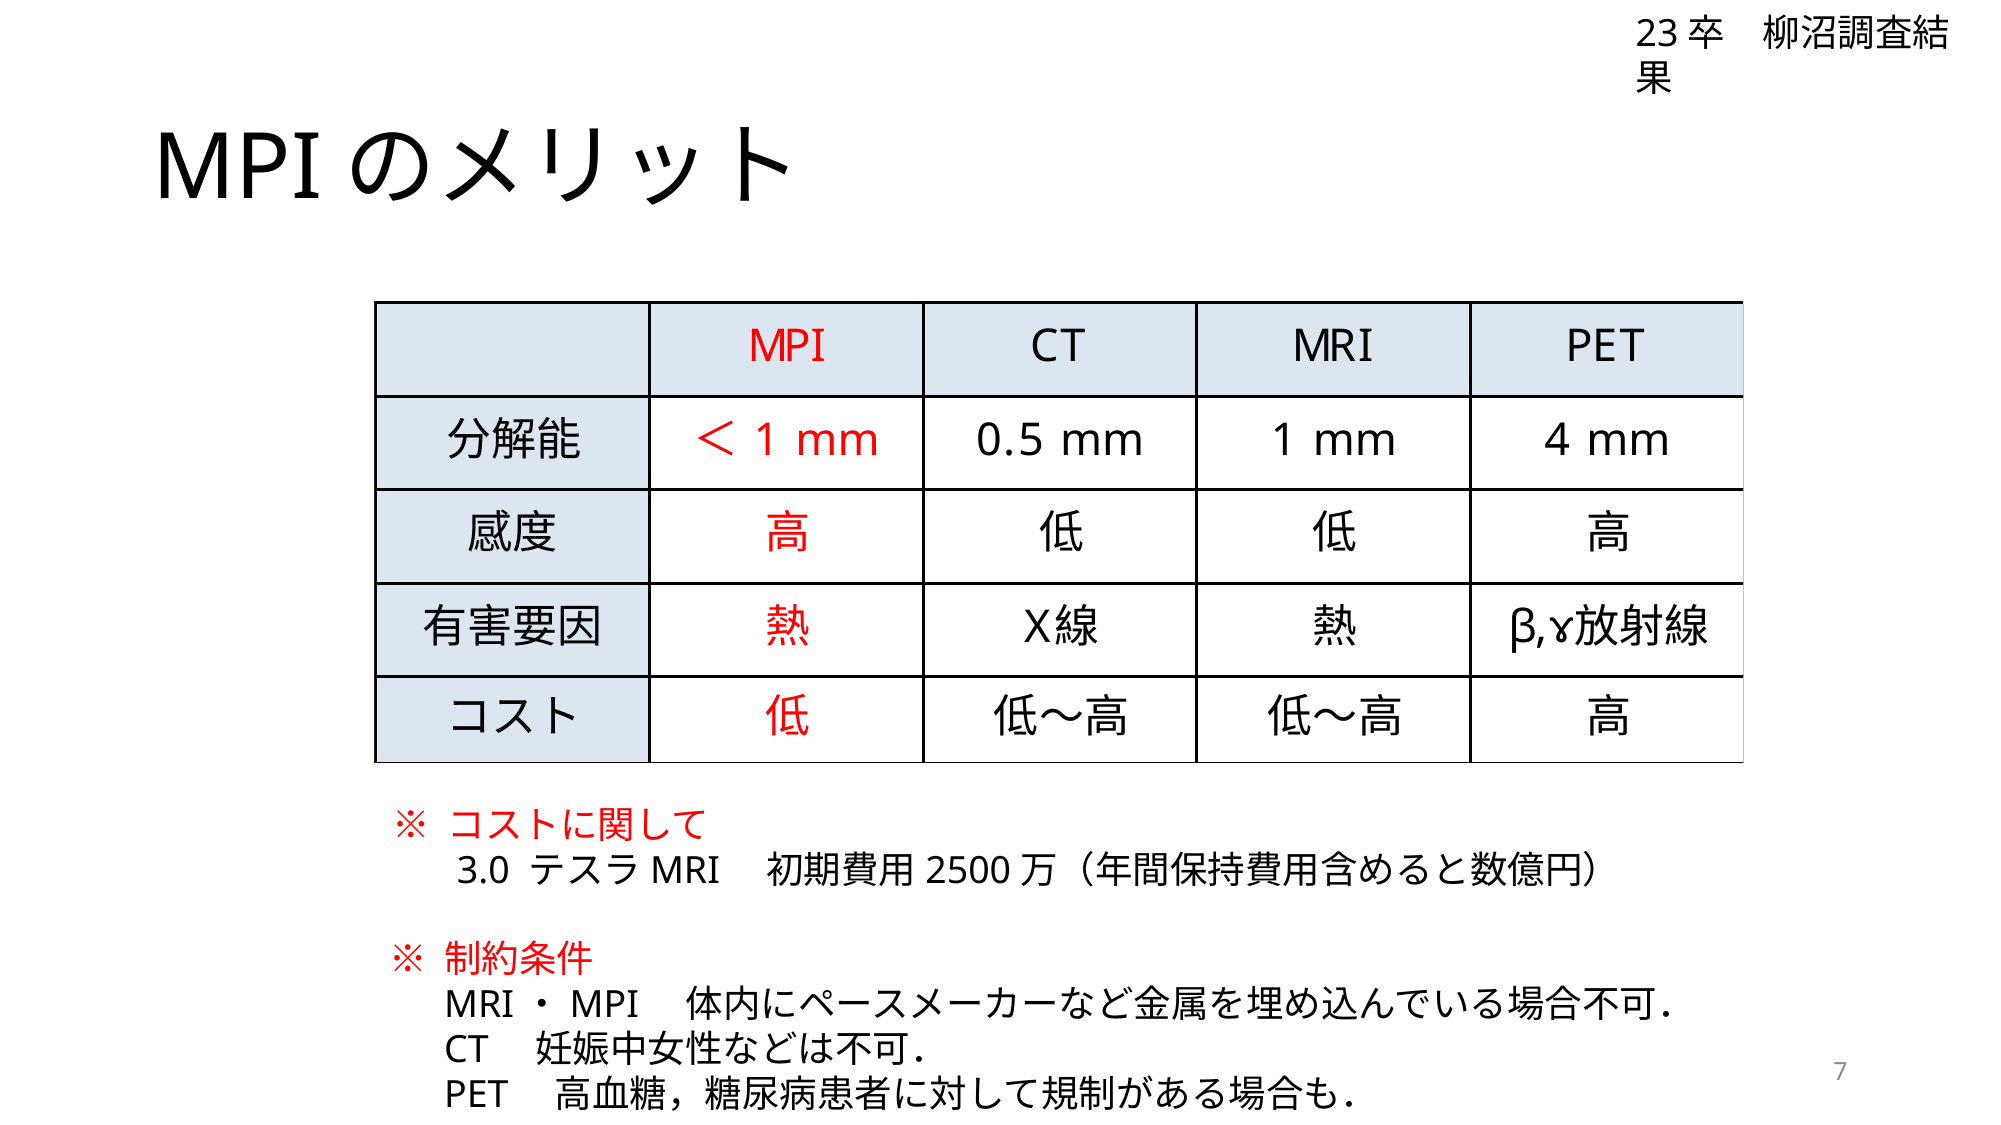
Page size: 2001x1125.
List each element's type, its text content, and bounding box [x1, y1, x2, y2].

text_box ※ 制約条件 MRI・MPI 体内にペースメーカーなど金属を埋め込んでいる場合不可． CT 妊娠中女性などは不可． PET 高血糖，糖尿病患者に対して規制がある場合も． [374, 928, 1773, 1123]
picture [374, 301, 1746, 766]
slide_number 7 [1412, 1042, 1863, 1103]
text_box 23卒 柳沼調査結果 [1620, 1, 2000, 106]
title MPIのメリット [137, 59, 1863, 278]
text_box ※ コストに関して 3.0 テスラMRI 初期費用2500万（年間保持費用含めると数億円） [378, 794, 1636, 928]
